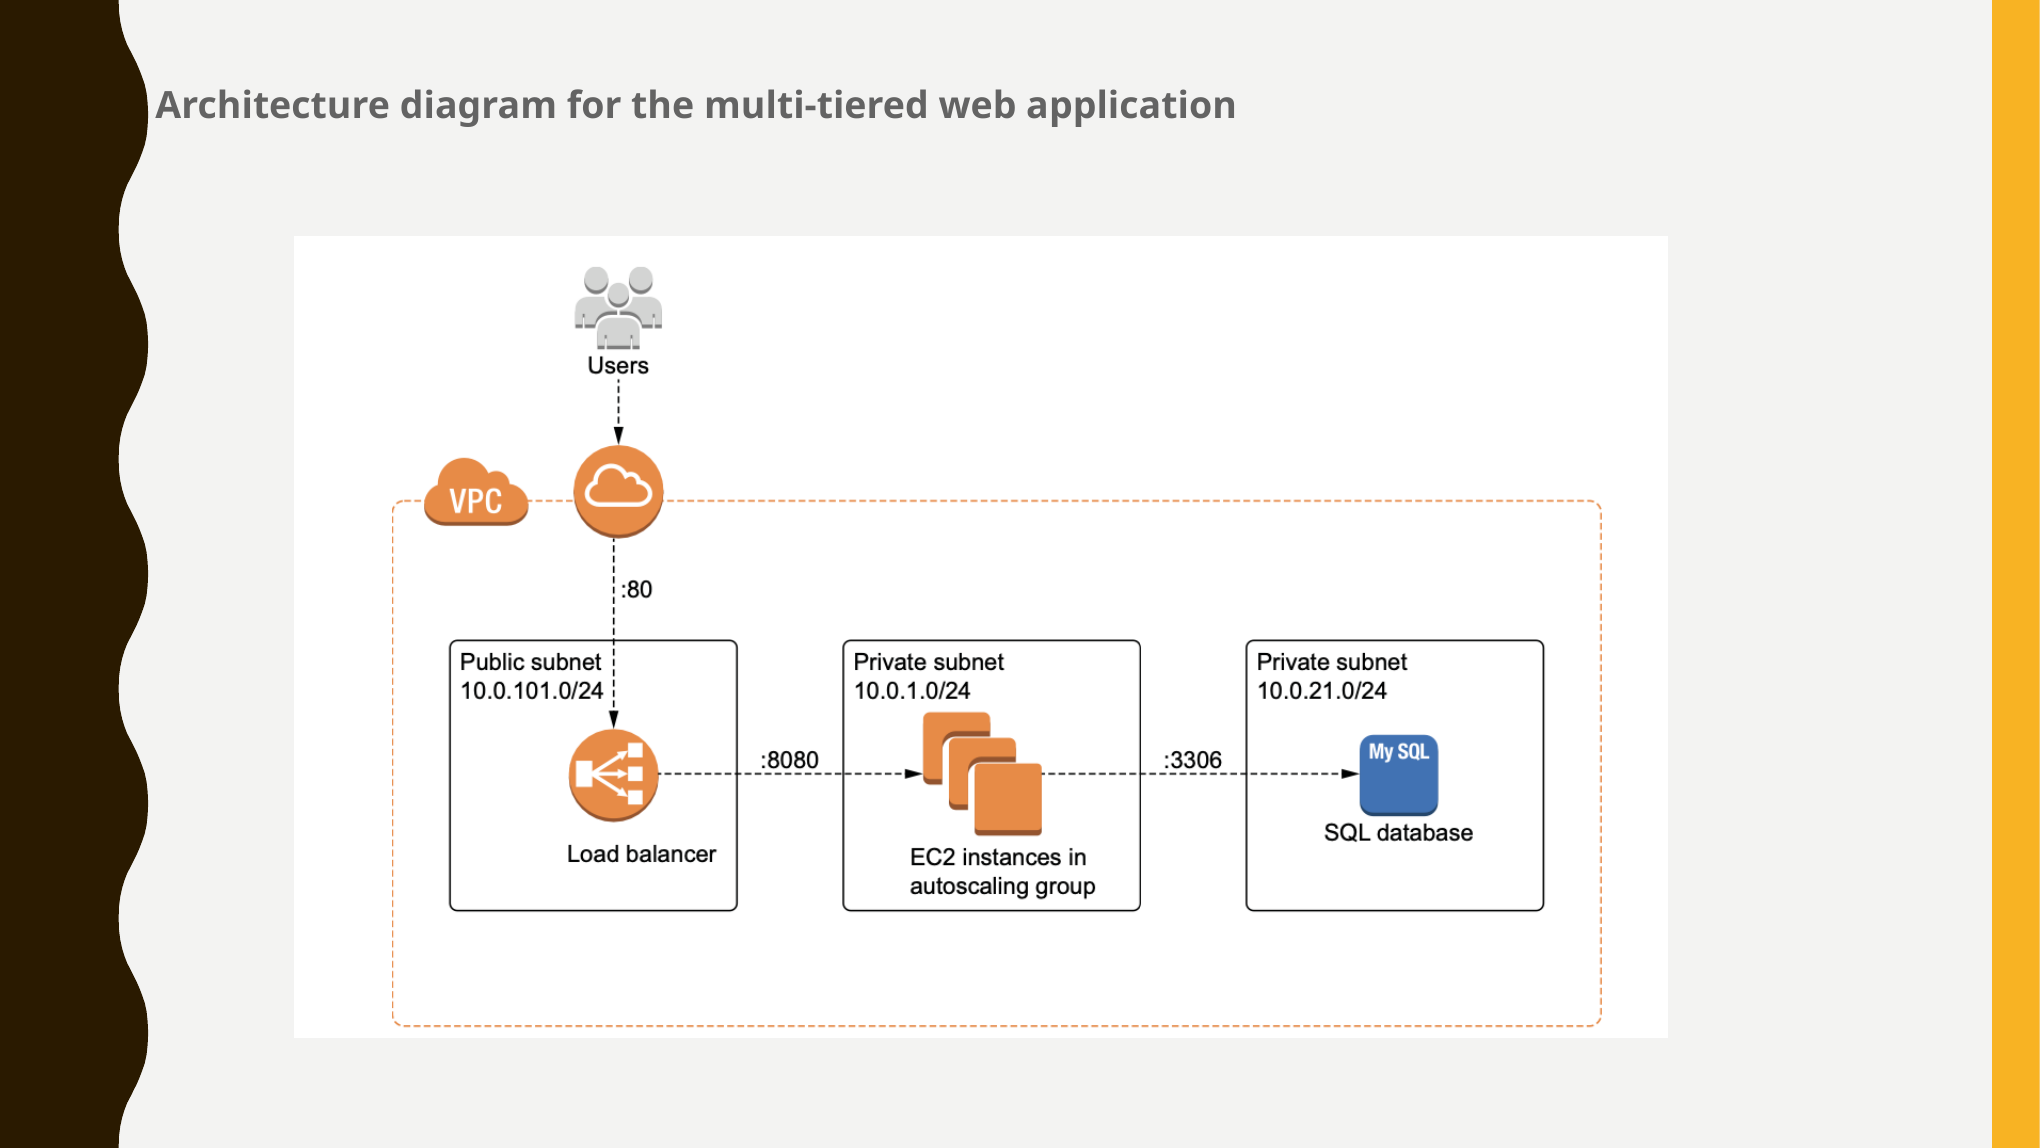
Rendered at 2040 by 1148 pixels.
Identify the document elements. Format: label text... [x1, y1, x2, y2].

picture [294, 236, 1668, 1038]
text_box Architecture diagram for the multi-tiered web application [140, 73, 1263, 179]
